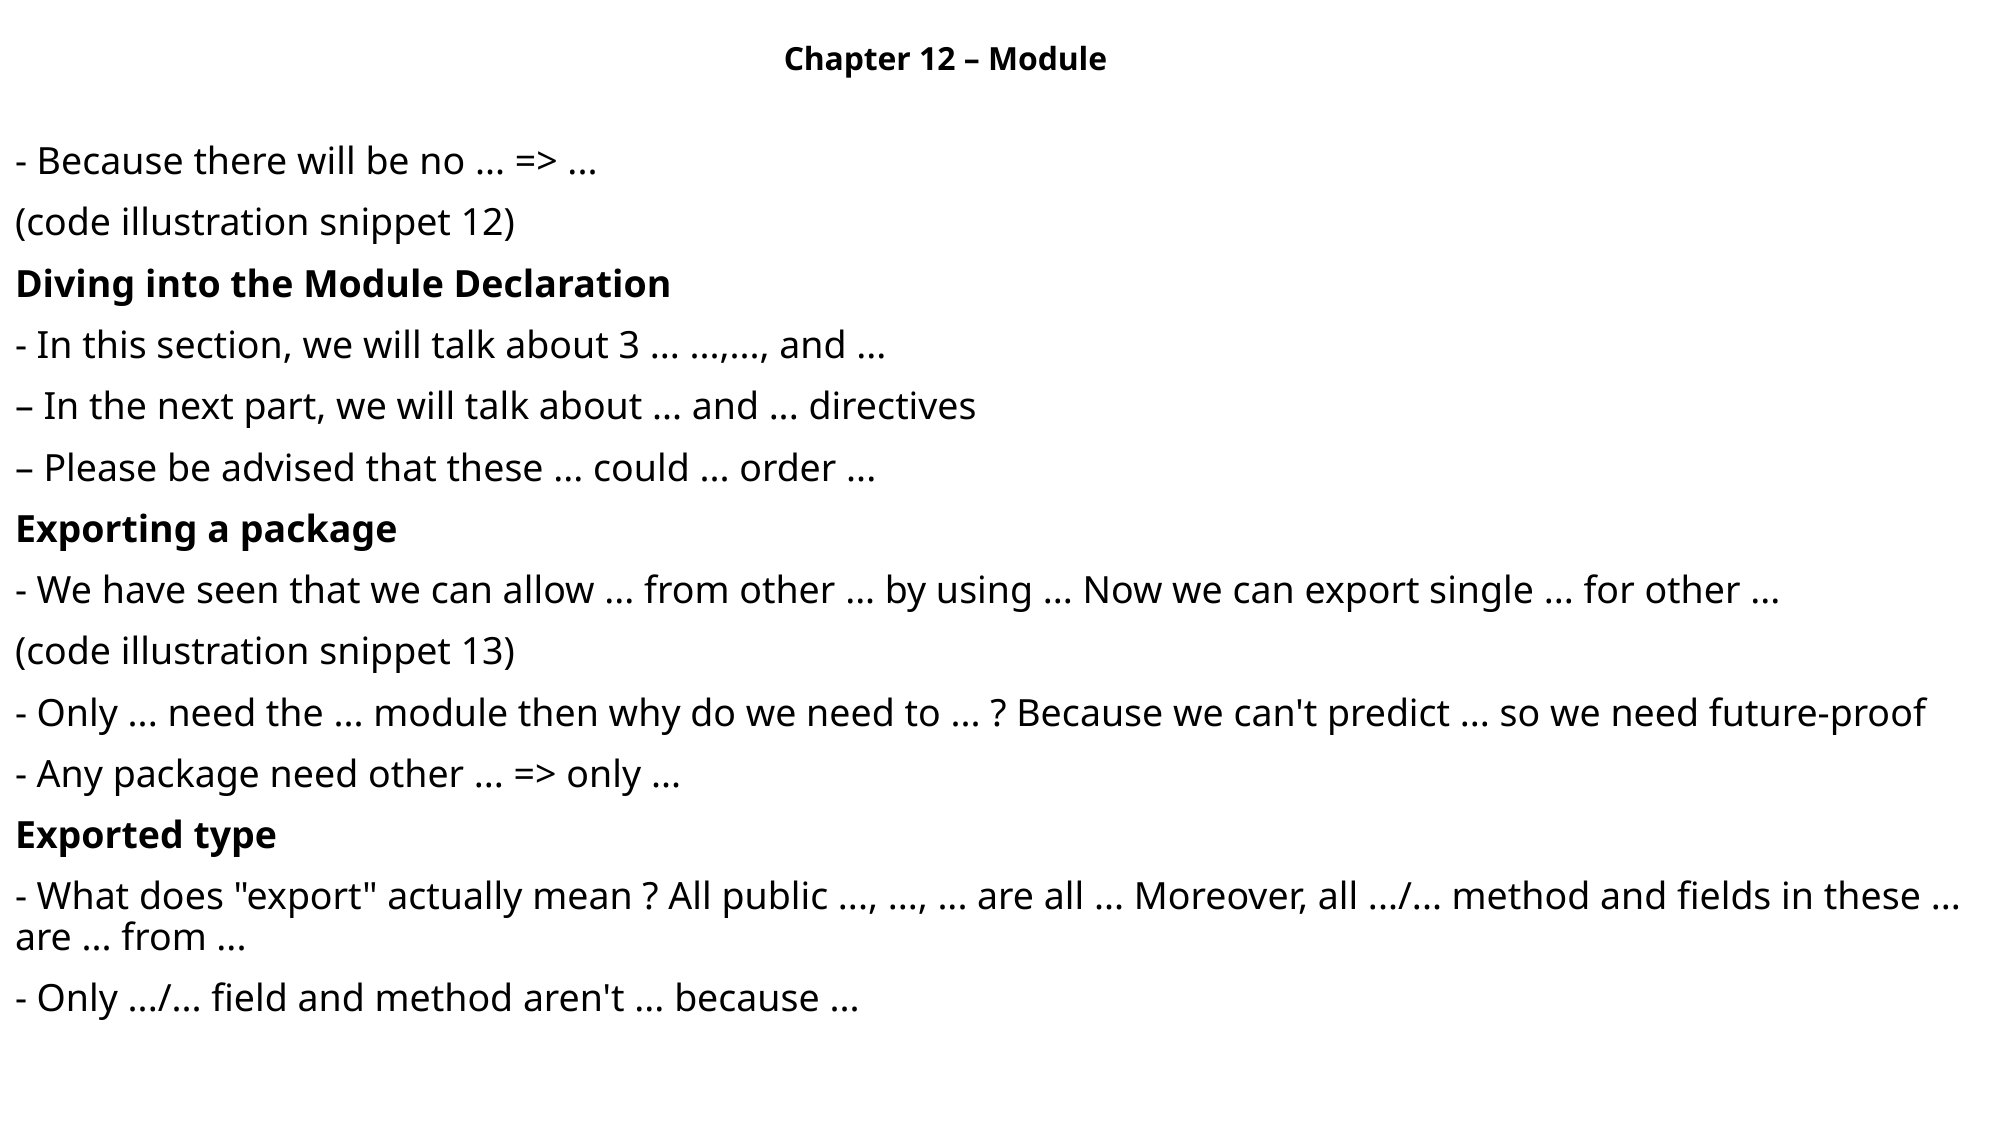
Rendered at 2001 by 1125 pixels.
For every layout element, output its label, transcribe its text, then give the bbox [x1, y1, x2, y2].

text_box - Because there will be no ... => ... (code illustration snippet 12) Diving into the Module Declaration - In this section, we will talk about 3 ... ...,..., and ... – In the next part, we will talk about ... and ... directives – Please be advised that these ... could ... order ... Exporting a package - We have seen that we can allow ... from other ... by using ... Now we can export single ... for other ... (code illustration snippet 13) - Only ... need the ... module then why do we need to ... ? Because we can't predict ... so we need future-proof - Any package need other ... => only ... Exported type - What does "export" actually mean ? All public ..., ..., ... are all ... Moreover, all .../... method and fields in these ... are ... from ... - Only .../... field and method aren't ... because ... [0, 134, 2000, 1125]
subtitle Chapter 12 – Module [24, 35, 1866, 86]
